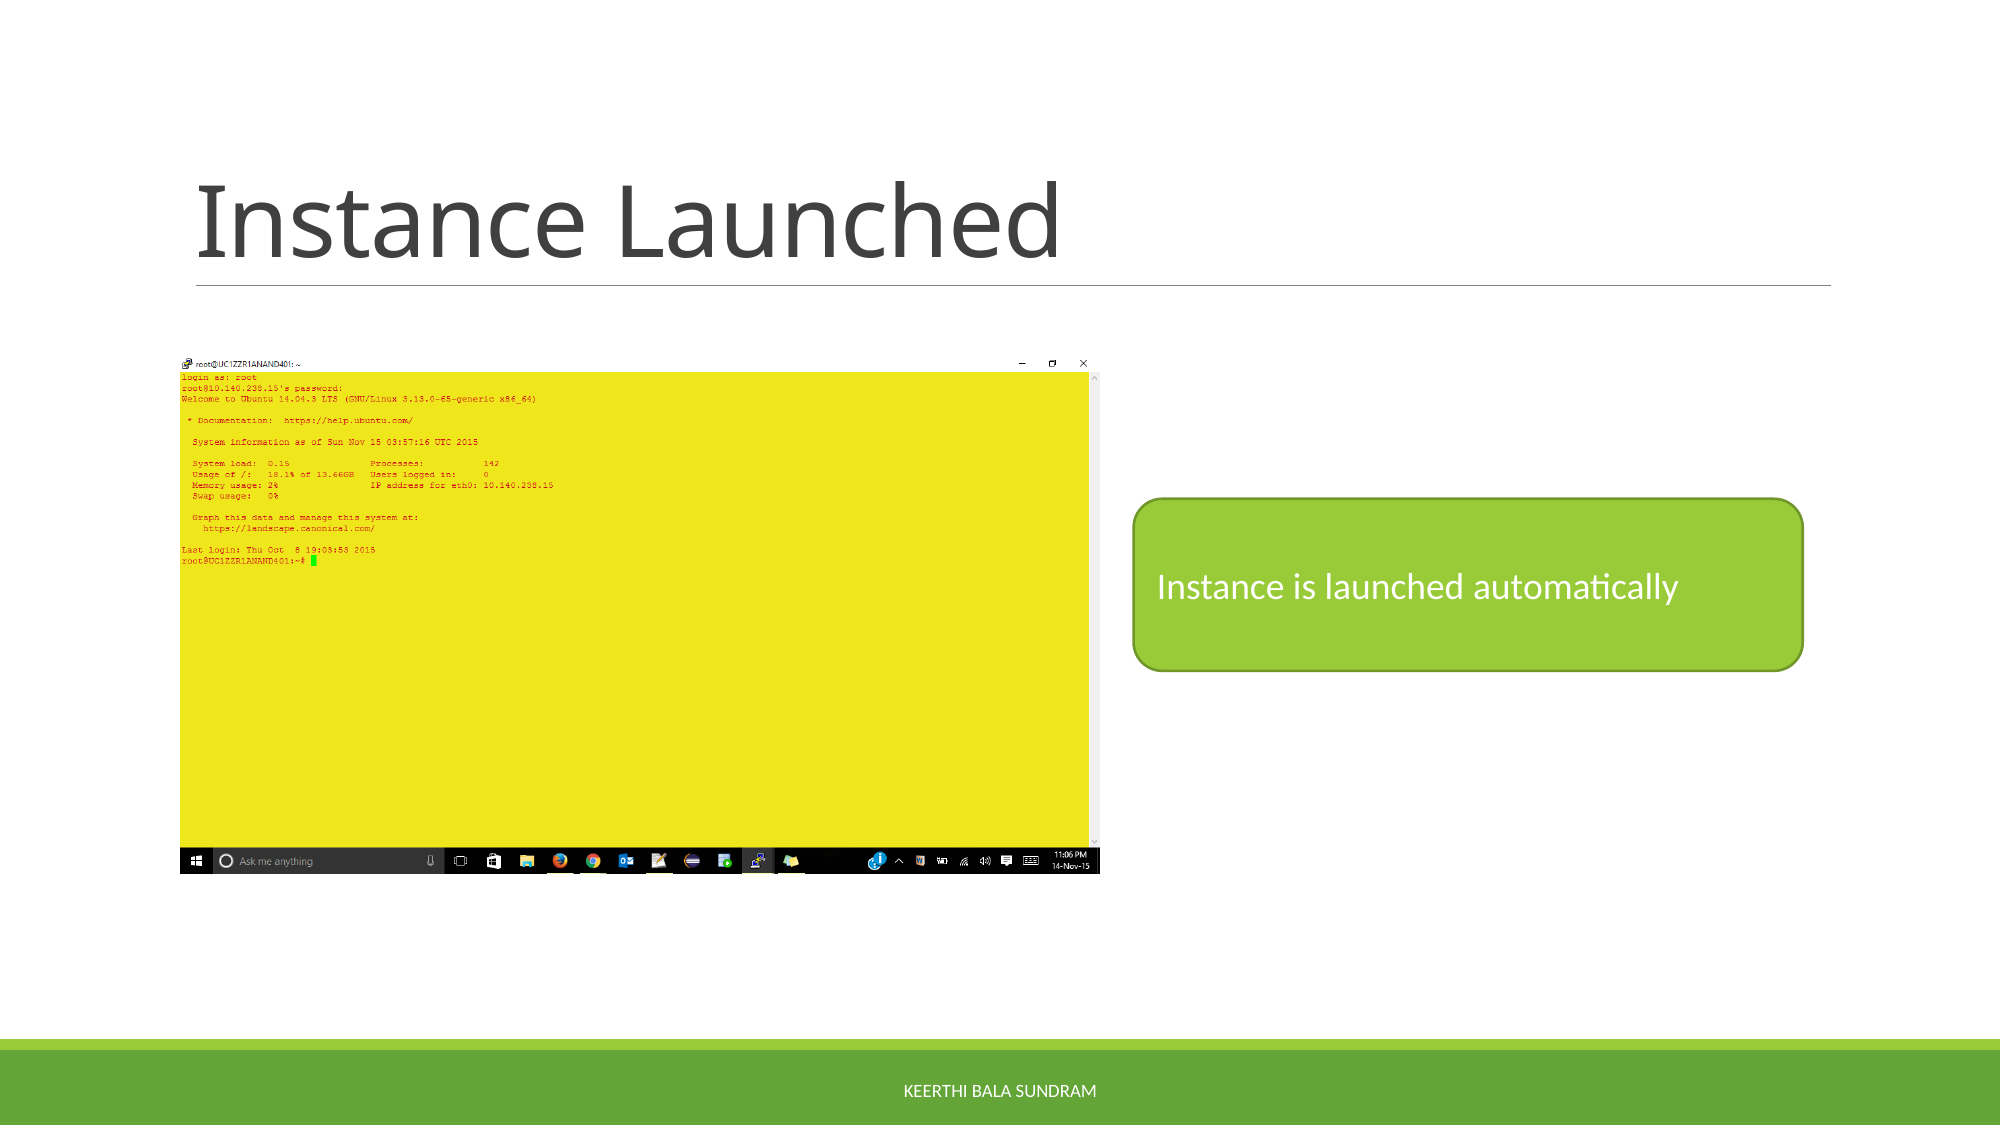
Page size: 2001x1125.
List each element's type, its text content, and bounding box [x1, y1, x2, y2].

title Instance Launched [180, 47, 1830, 285]
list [179, 356, 1101, 875]
text_box Instance is launched automatically [1132, 497, 1805, 673]
footer Keerthi Bala Sundram [604, 1059, 1396, 1120]
